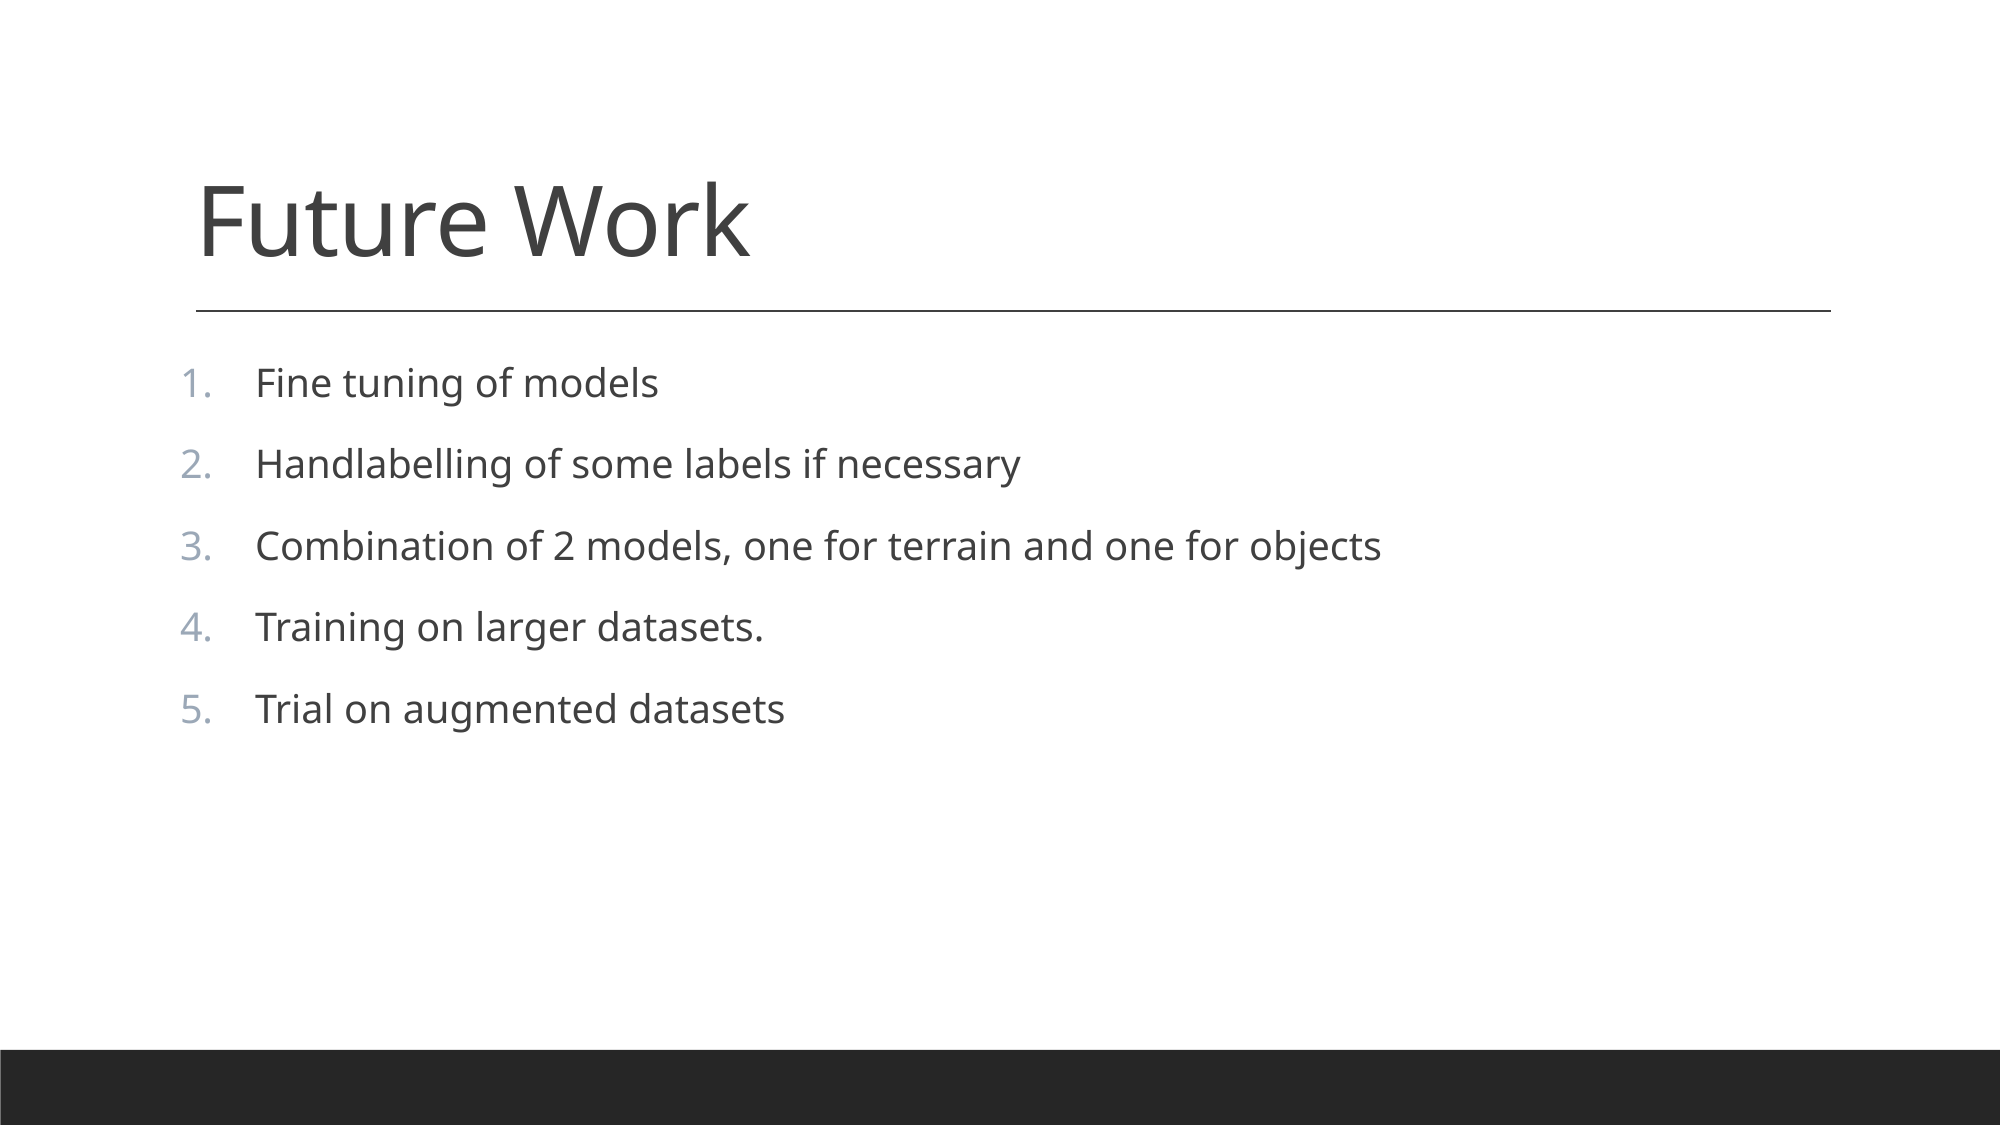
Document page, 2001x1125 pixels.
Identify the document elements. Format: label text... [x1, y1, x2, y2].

list Fine tuning of models Handlabelling of some labels if necessary Combination of 2 models, one for terrain and one for objects Training on larger datasets. Trial on augmented datasets [180, 345, 1830, 963]
title Future Work [180, 47, 1830, 285]
